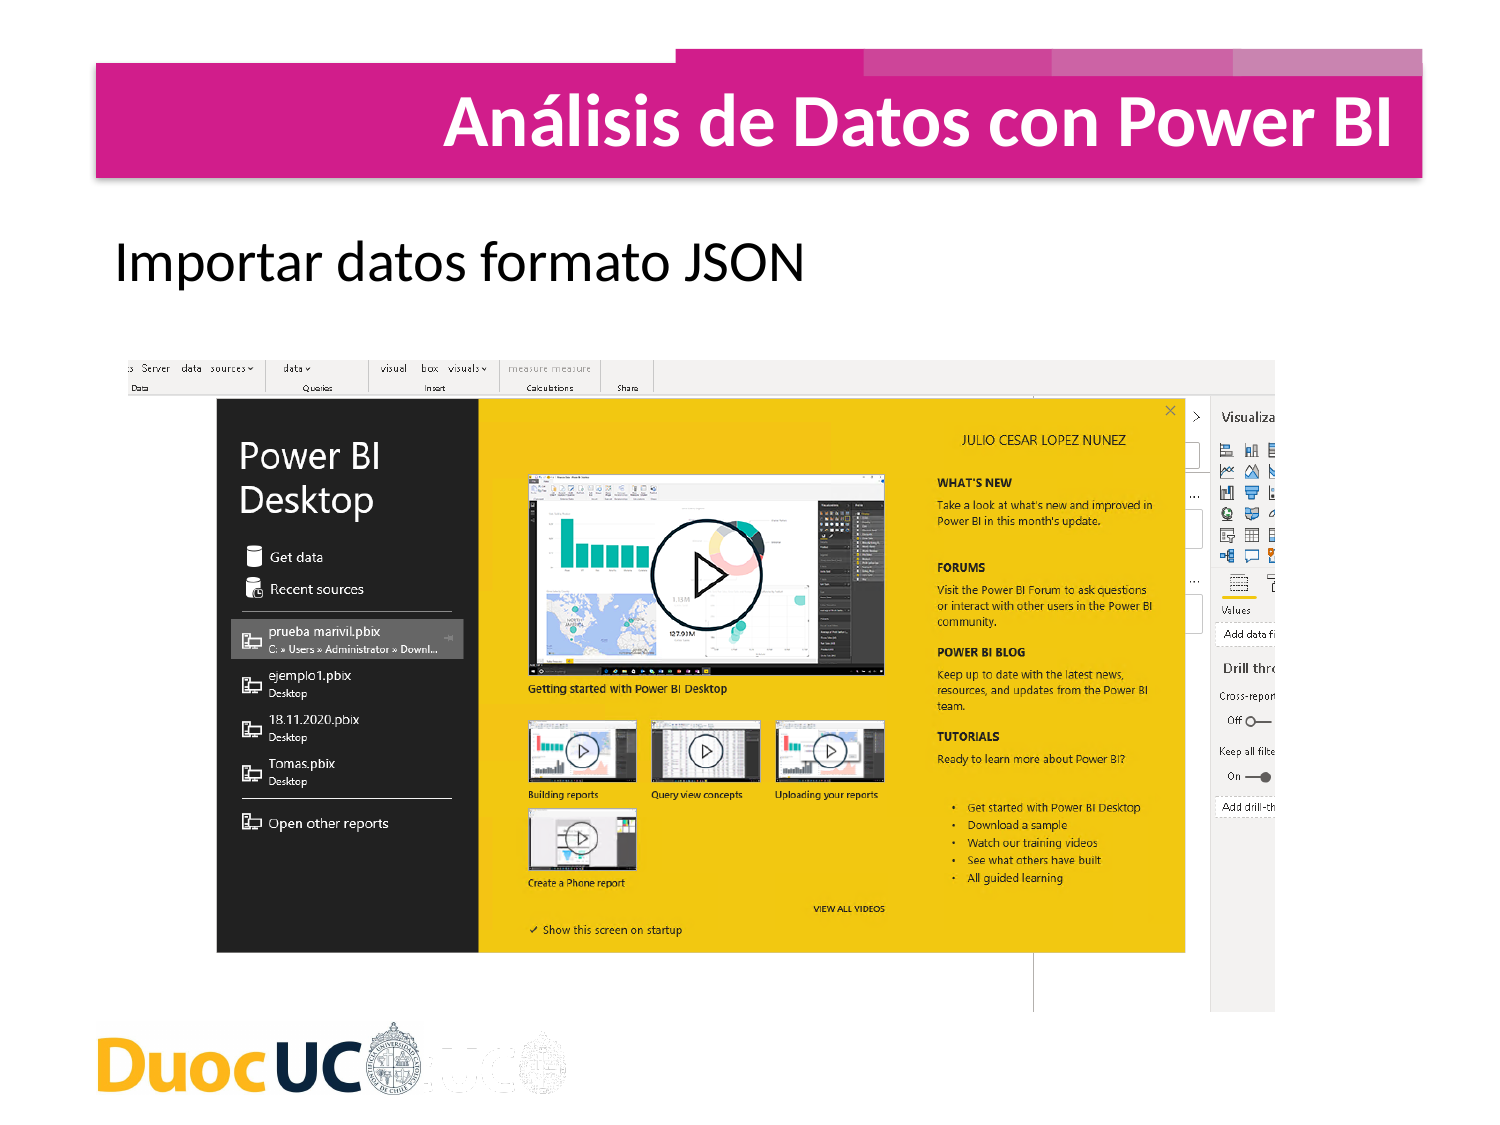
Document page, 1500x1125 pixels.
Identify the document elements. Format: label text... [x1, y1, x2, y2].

title Importar datos formato JSON [99, 172, 1350, 361]
picture [128, 359, 1275, 1013]
text_box Análisis de Datos con Power BI [87, 63, 1411, 169]
picture [96, 1021, 566, 1095]
